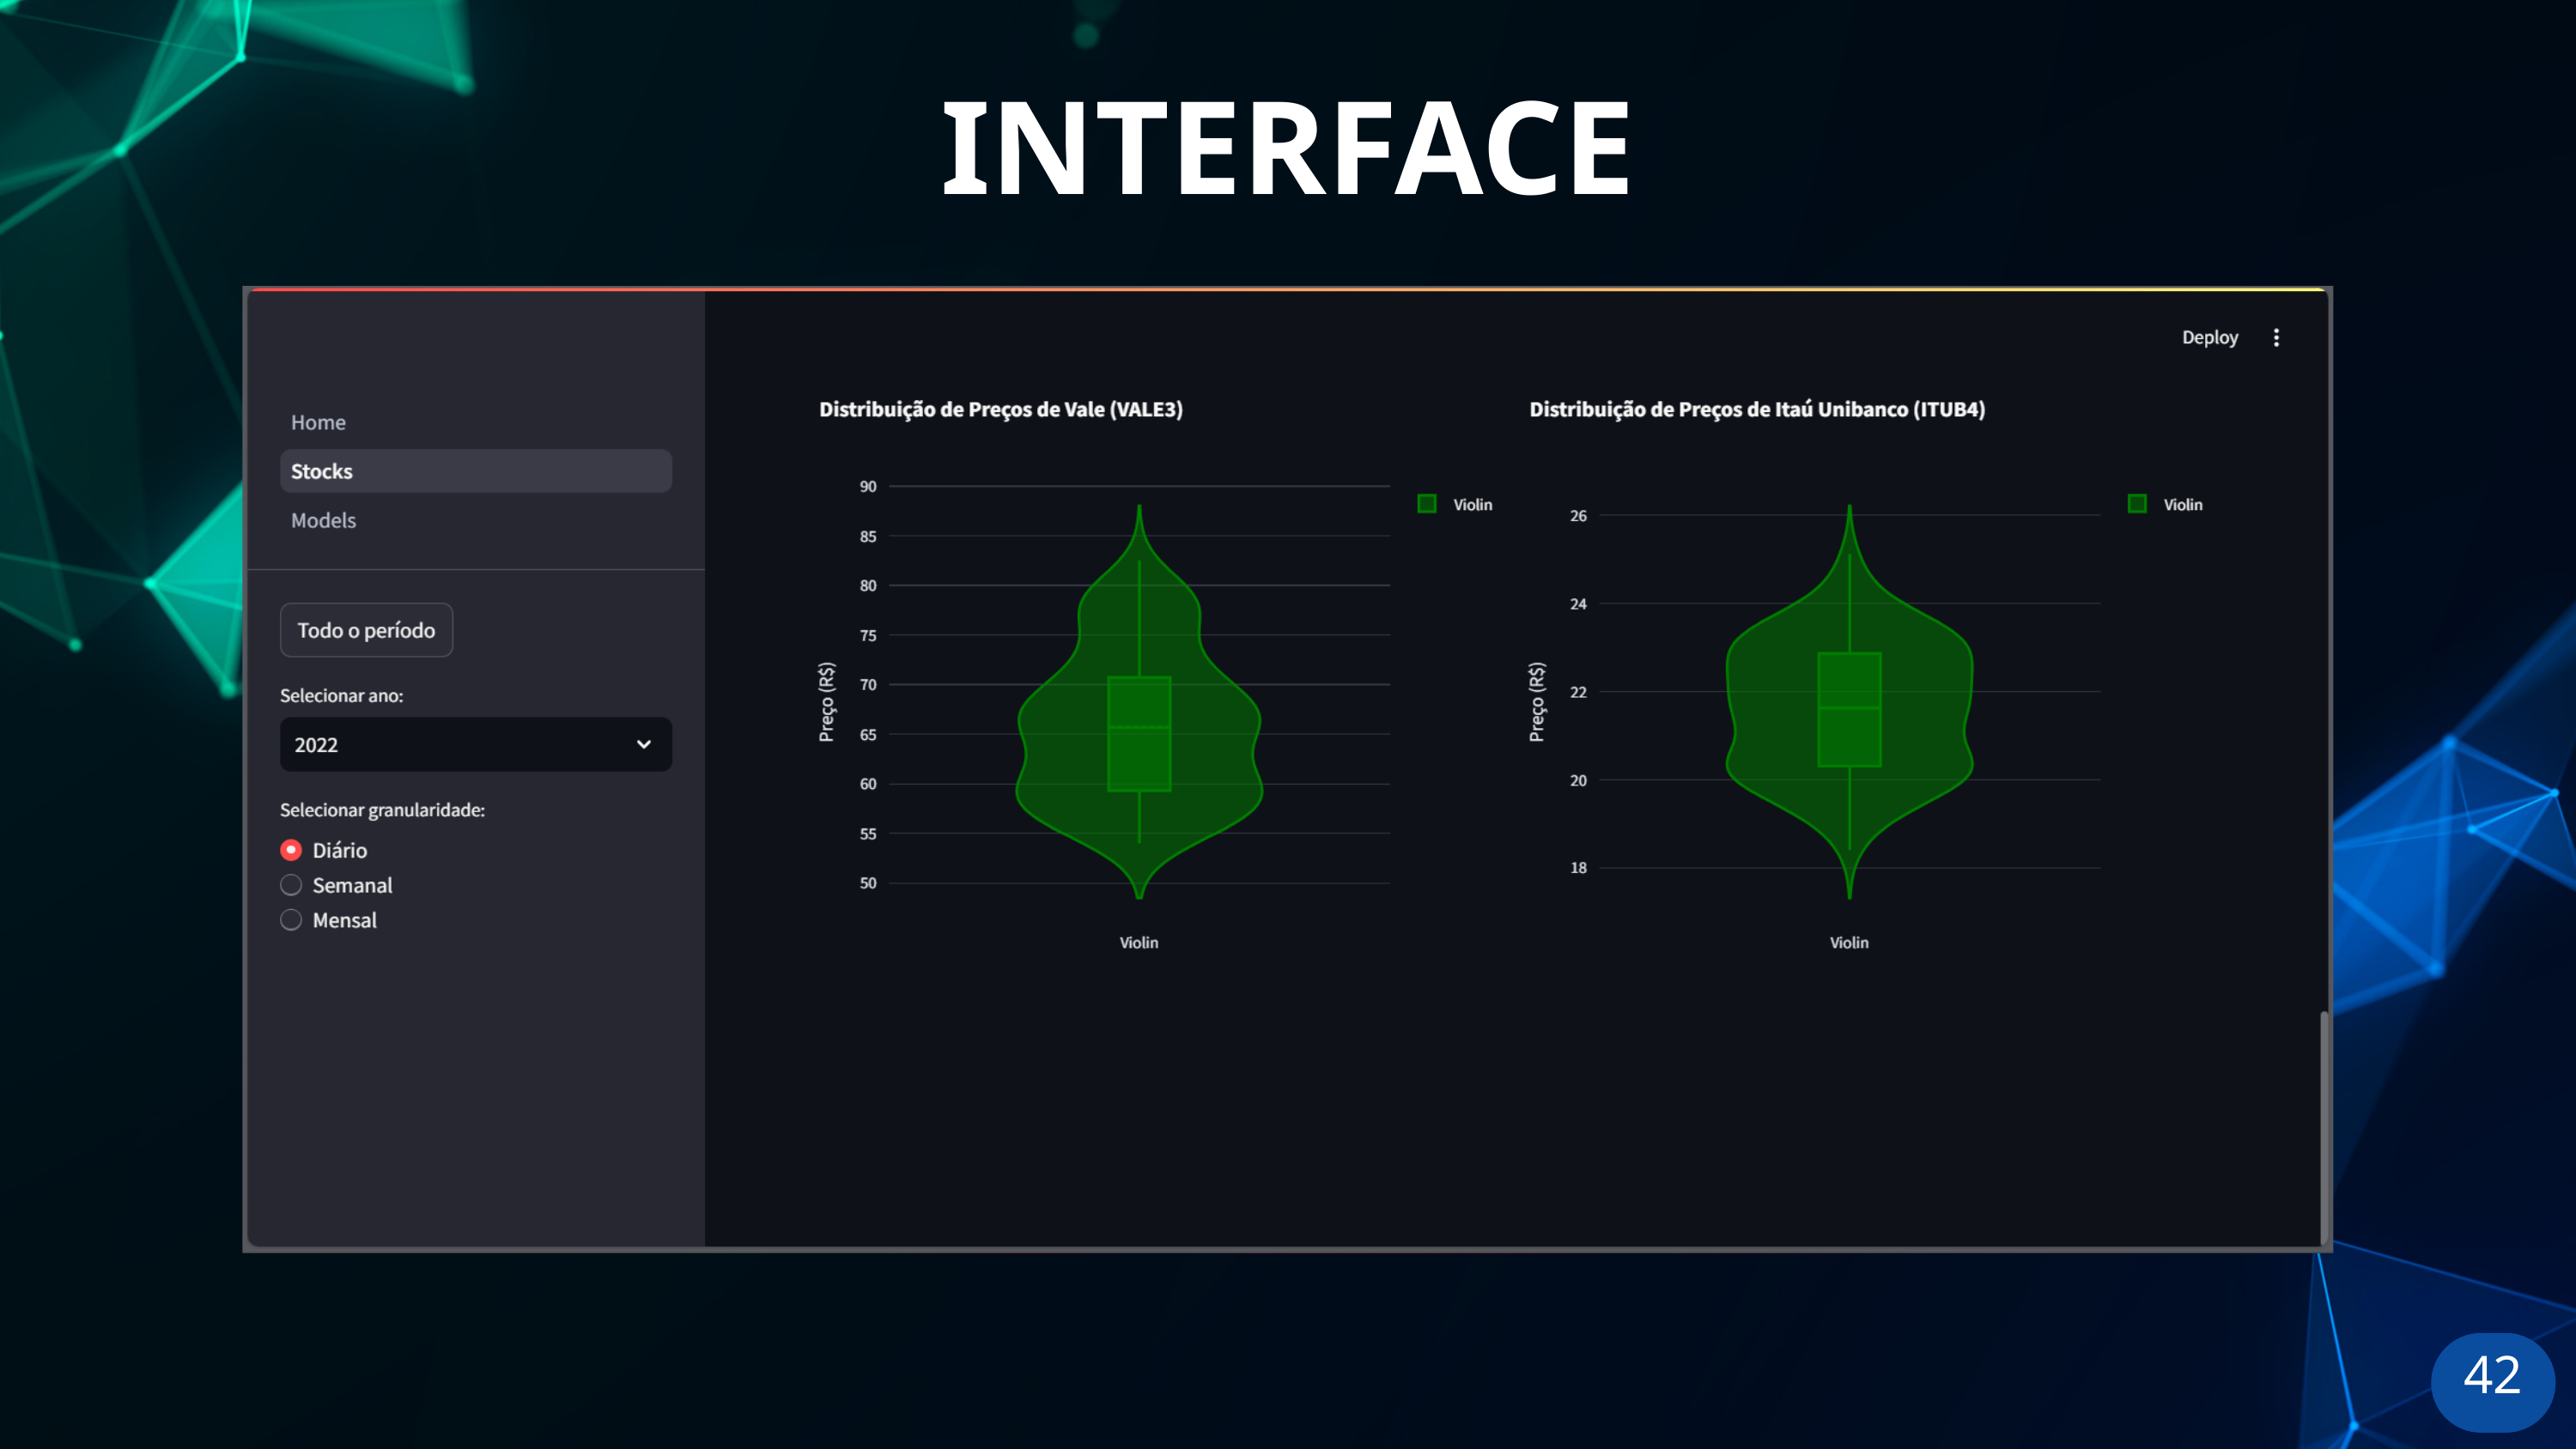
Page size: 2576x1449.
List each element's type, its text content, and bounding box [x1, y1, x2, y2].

text_box [242, 286, 2334, 1253]
text_box INTERFACE [459, 74, 2117, 221]
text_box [2431, 1332, 2556, 1434]
text_box [0, 0, 2576, 1449]
